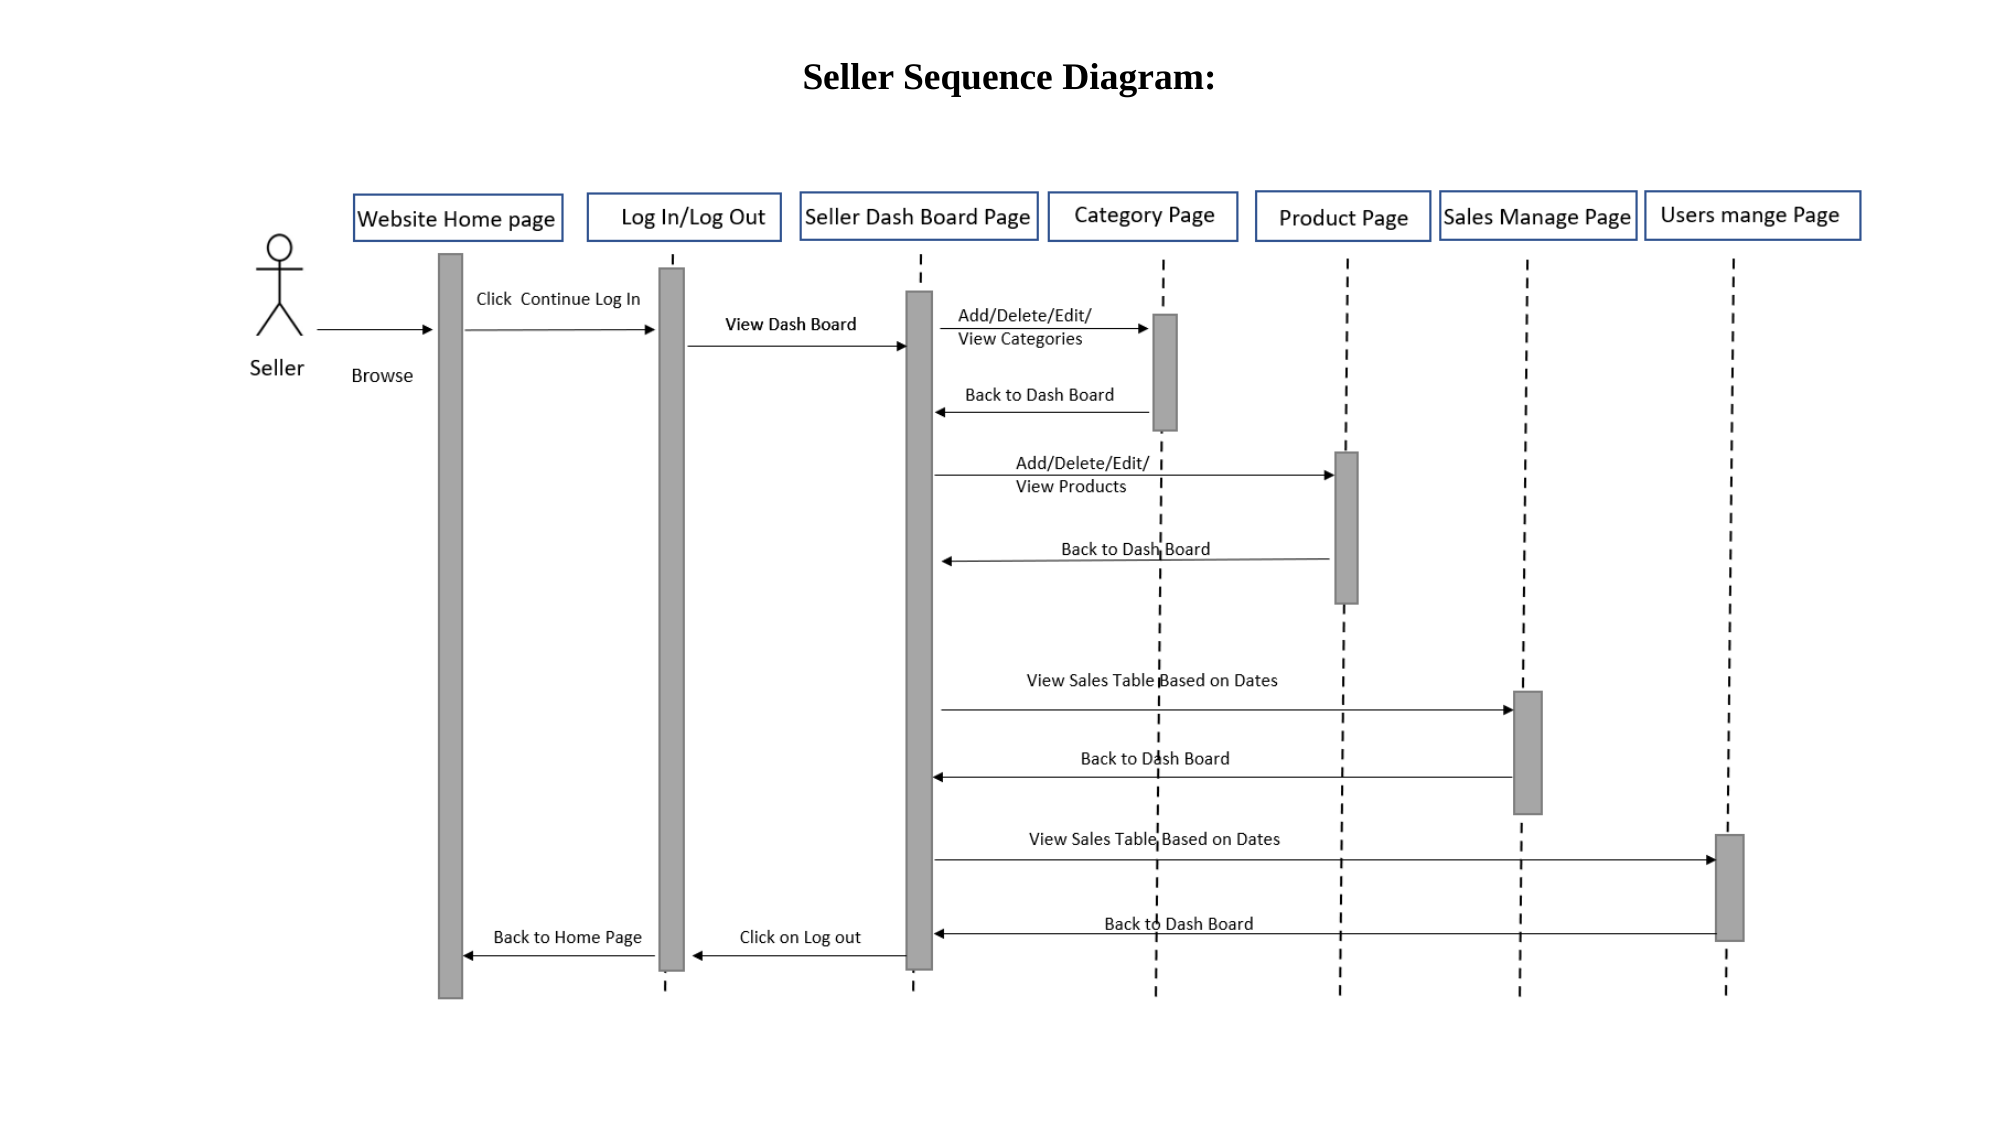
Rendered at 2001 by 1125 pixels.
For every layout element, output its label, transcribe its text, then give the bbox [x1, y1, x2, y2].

text_box Seller Sequence Diagram: [787, 44, 1232, 105]
picture [224, 166, 1866, 1018]
